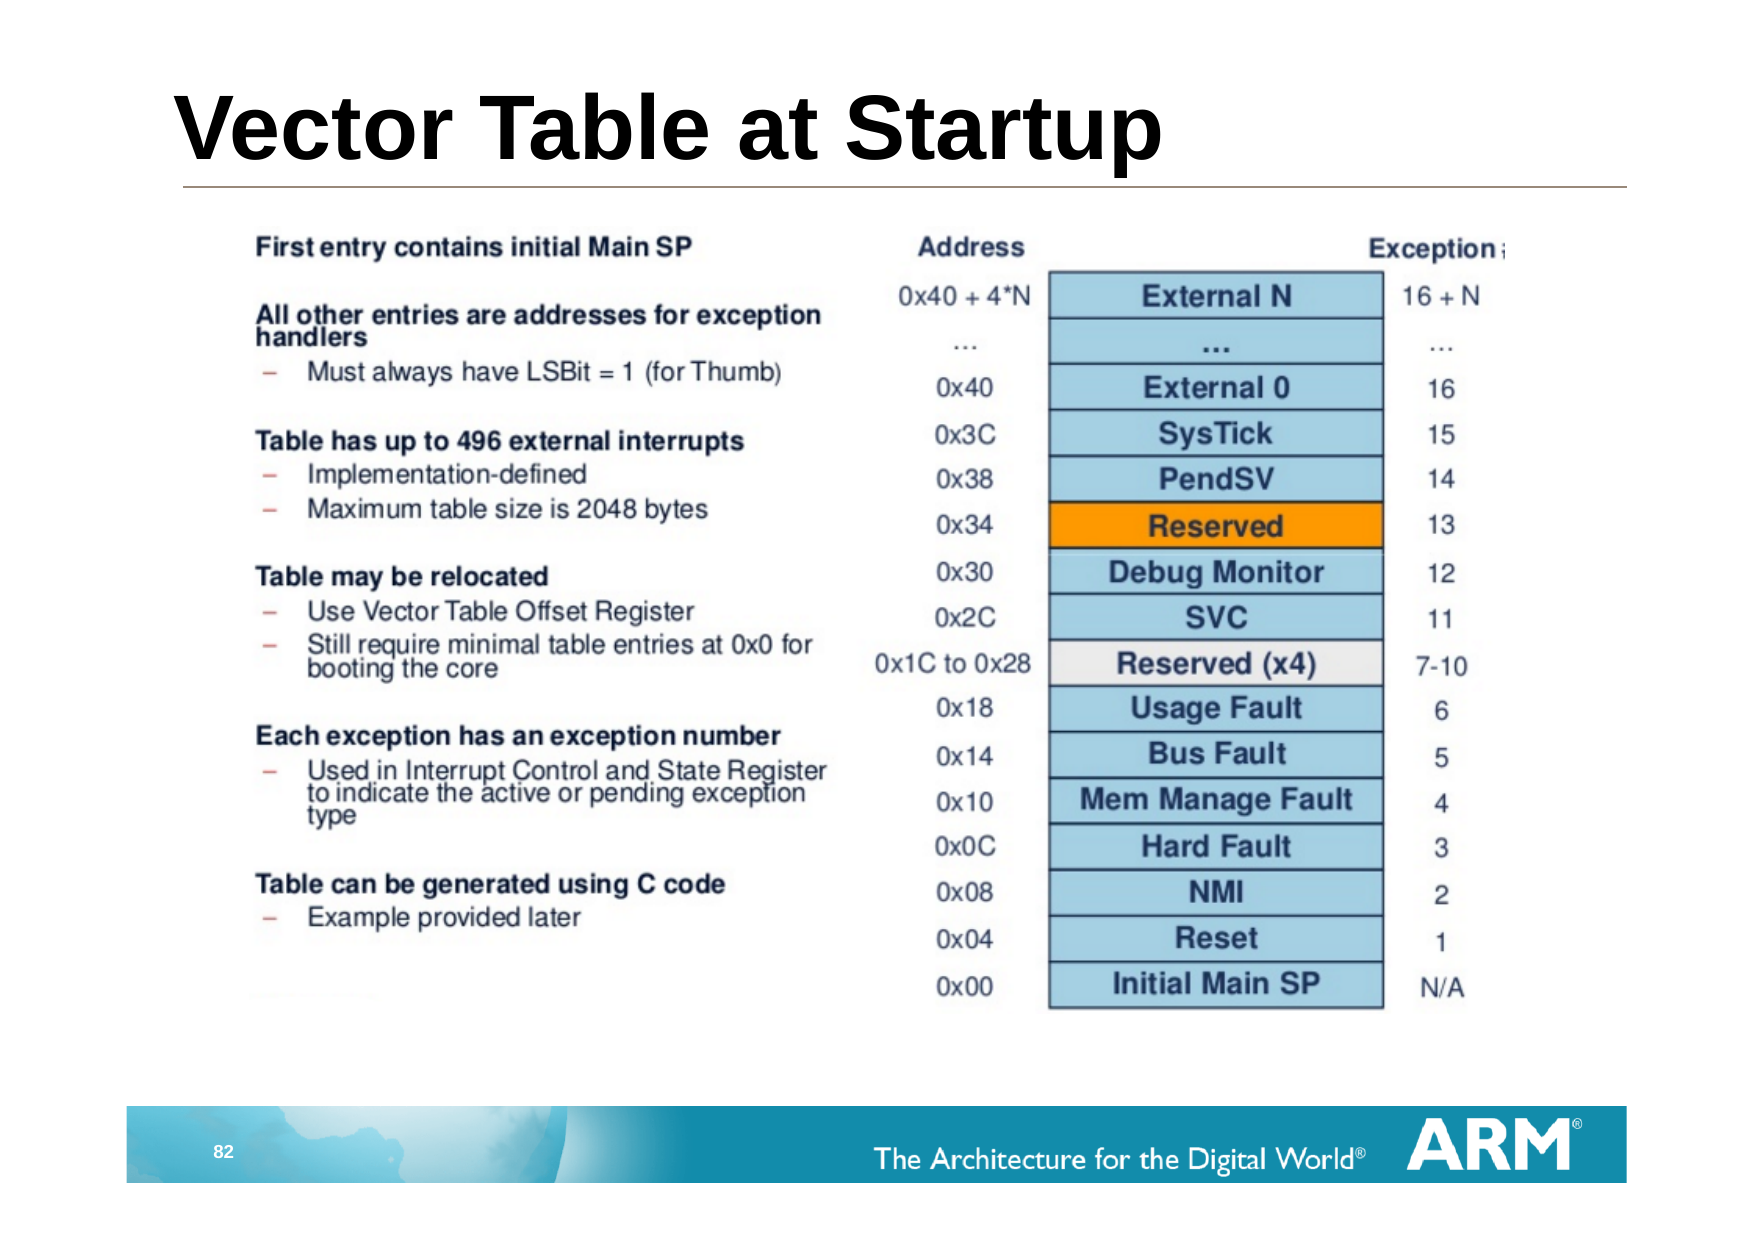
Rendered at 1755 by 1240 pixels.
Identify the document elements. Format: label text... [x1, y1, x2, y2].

picture [126, 1106, 1627, 1183]
title Vector Table at Startup [173, 80, 1581, 172]
slide_number 82 [198, 1139, 287, 1187]
picture [249, 225, 1505, 1014]
